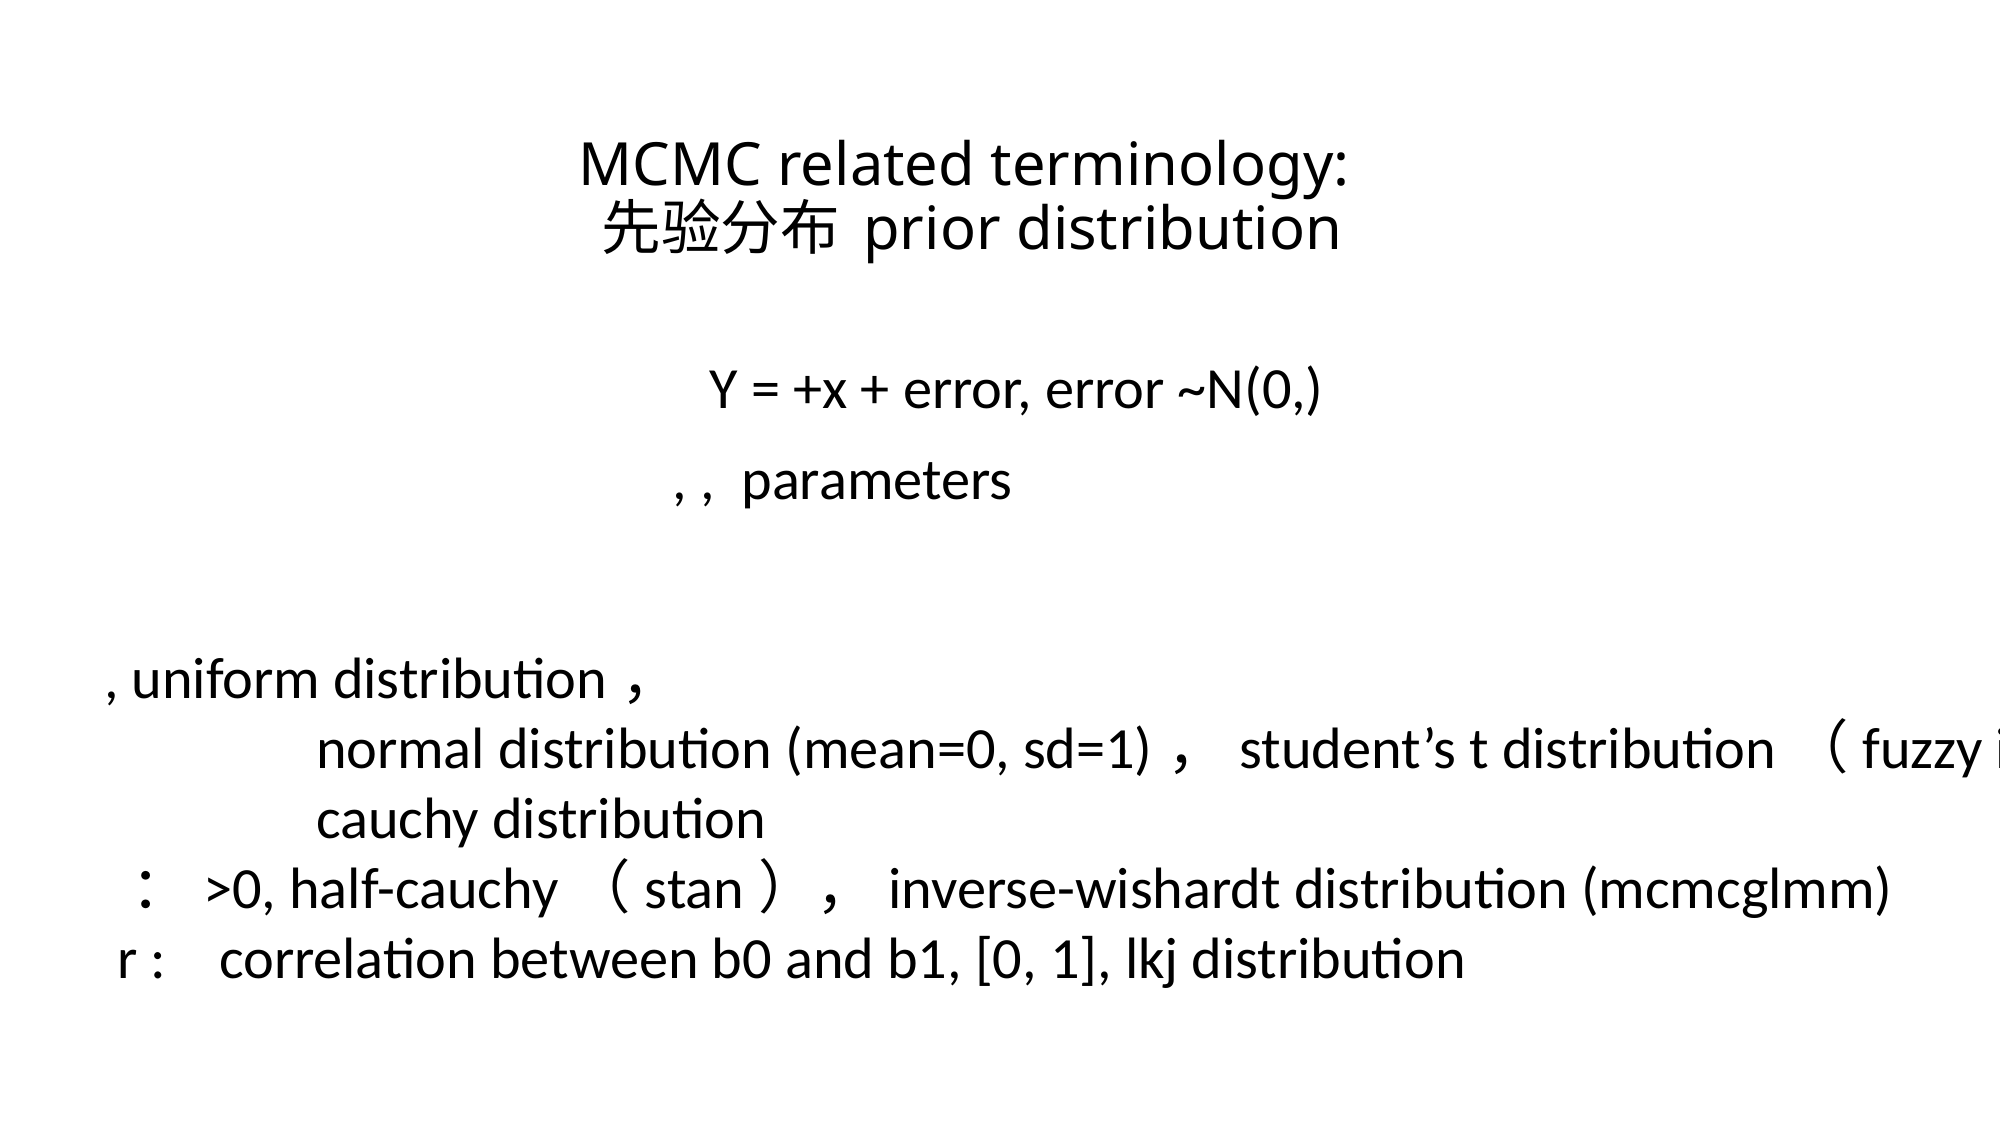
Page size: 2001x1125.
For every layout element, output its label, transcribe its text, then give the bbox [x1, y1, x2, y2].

title MCMC related terminology: 先验分布 prior distribution [109, 125, 1835, 343]
